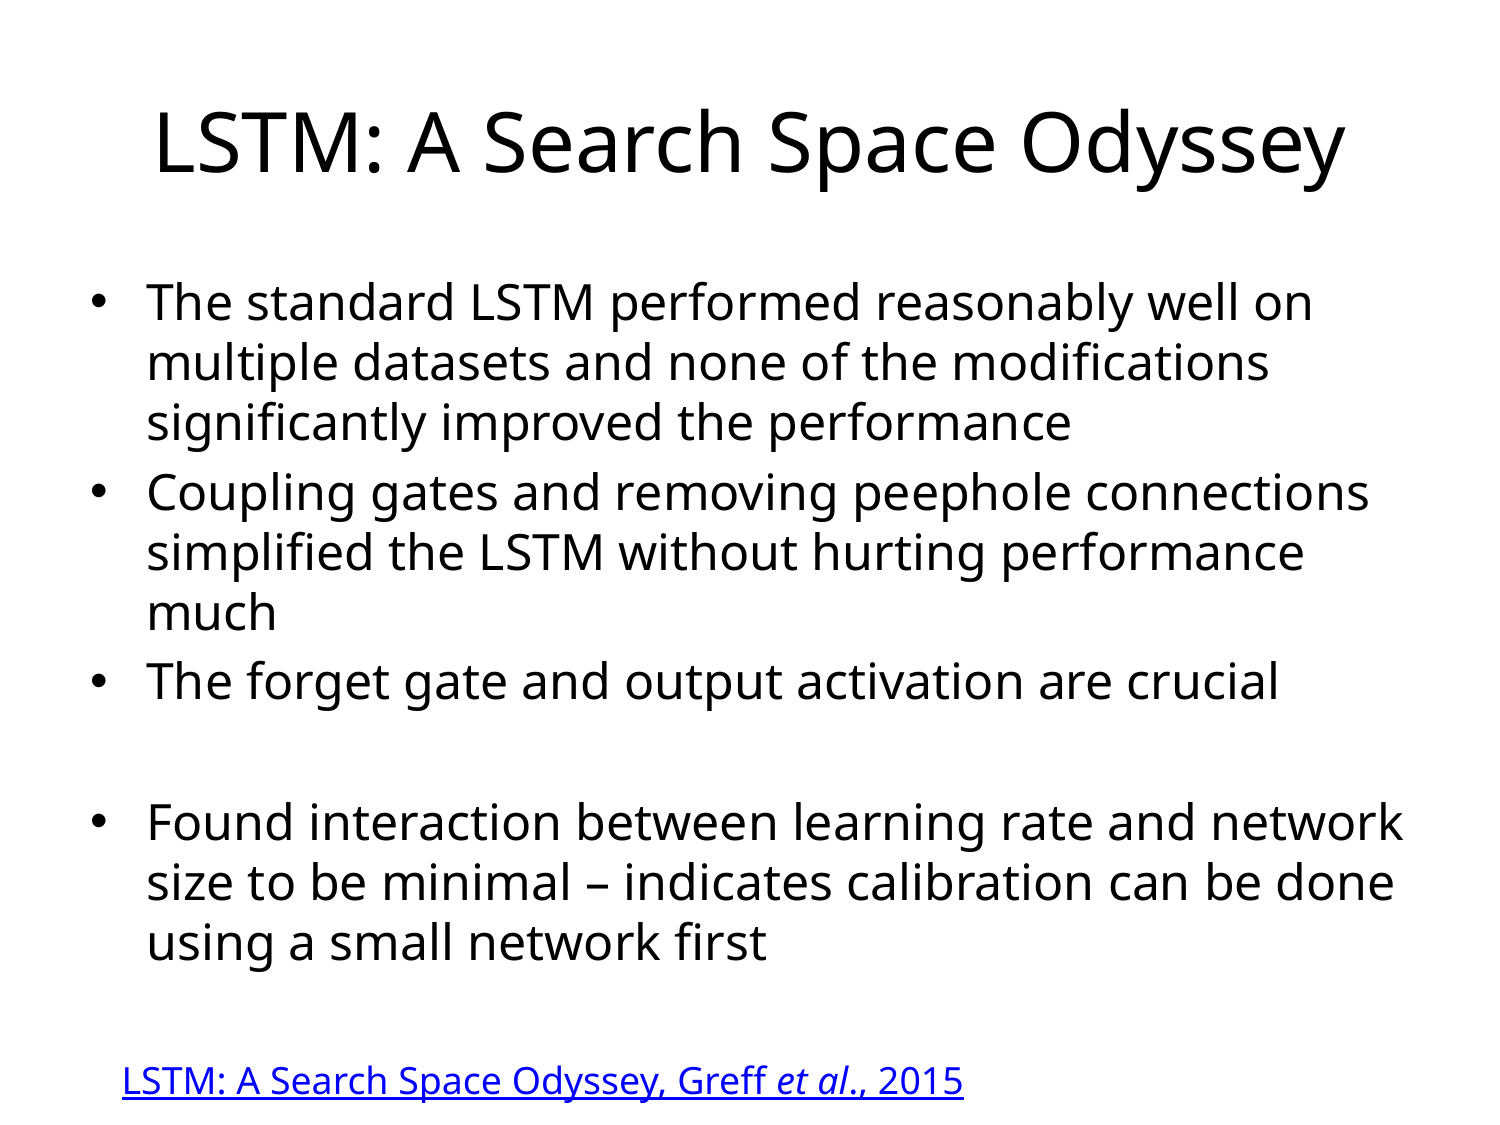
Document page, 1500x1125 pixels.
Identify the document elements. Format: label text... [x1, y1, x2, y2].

title LSTM: A Search Space Odyssey [75, 45, 1425, 233]
text_box LSTM: A Search Space Odyssey, Greff et al., 2015 [106, 1049, 980, 1116]
list The standard LSTM performed reasonably well on multiple datasets and none of the modifications significantly improved the performance Coupling gates and removing peephole connections simplified the LSTM without hurting performance much The forget gate and output activation are crucial Found interaction between learning rate and network size to be minimal – indicates calibration can be done using a small network first [75, 262, 1425, 1005]
